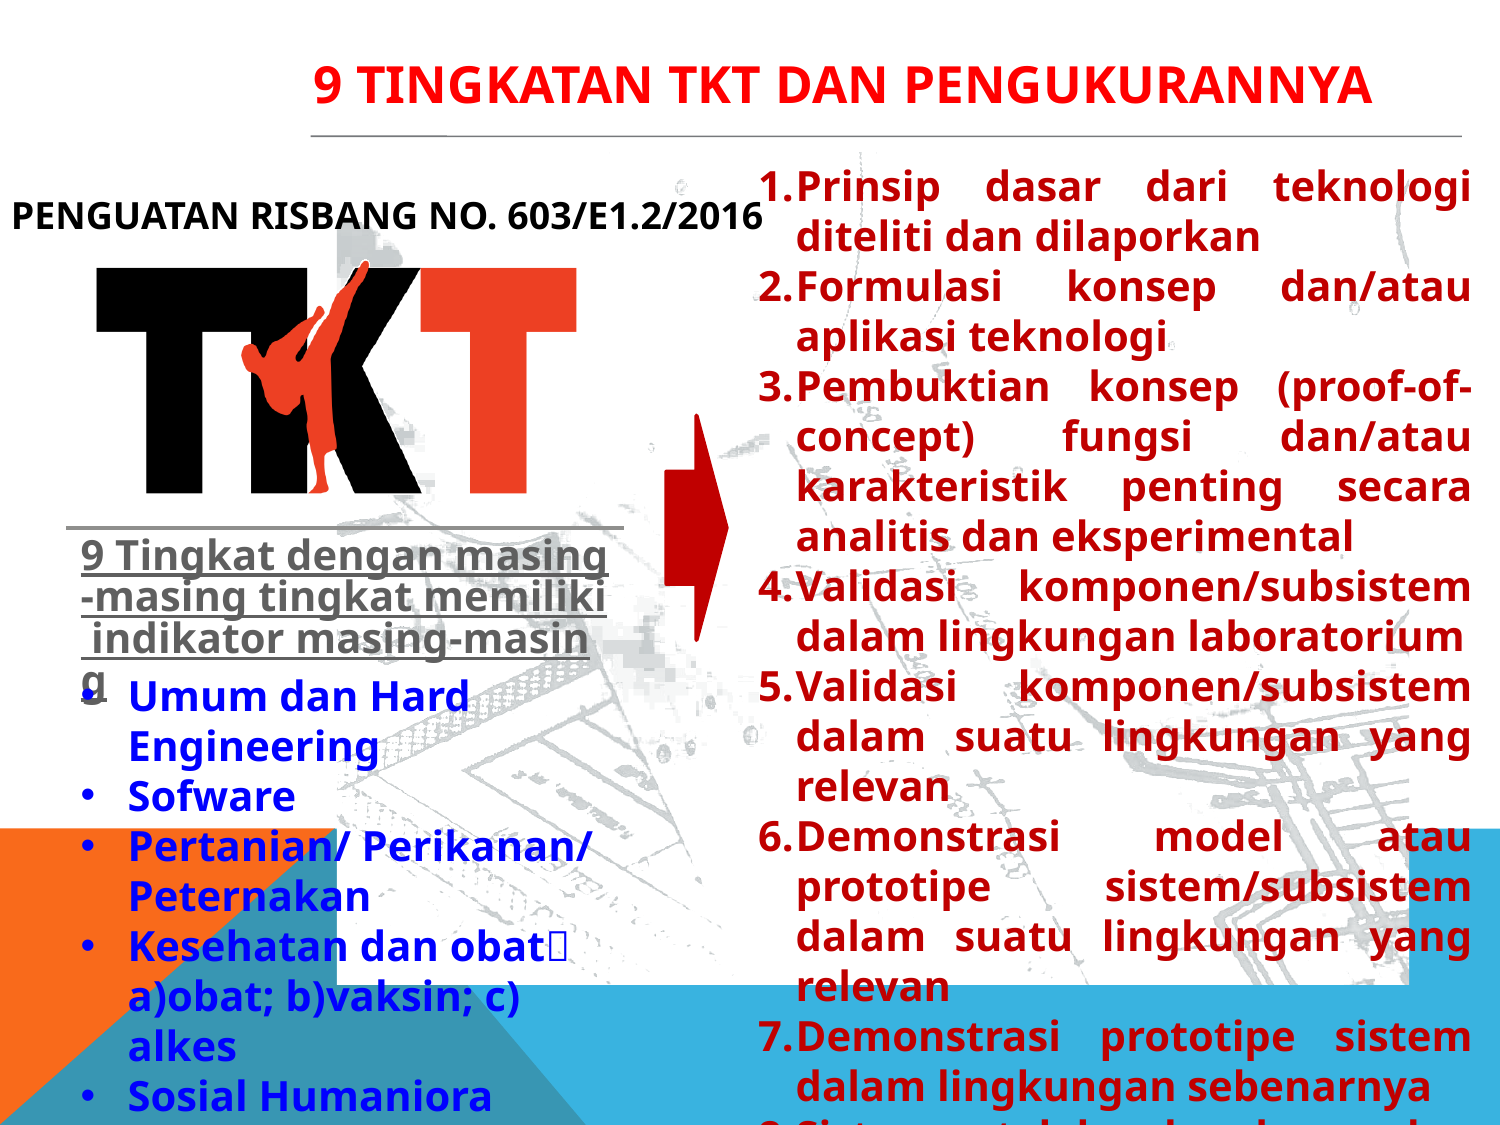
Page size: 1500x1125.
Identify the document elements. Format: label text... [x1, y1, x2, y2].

text_box 9 Tingkat dengan masing-masing tingkat memiliki indikator masing-masing [65, 535, 331, 593]
text_box Prinsip dasar dari teknologi diteliti dan dilaporkan Formulasi konsep dan/atau aplikasi teknologi Pembuktian konsep (proof-of-concept) fungsi dan/atau karakteristik penting secara analitis dan eksperimental Validasi komponen/subsistem dalam lingkungan laboratorium Validasi komponen/subsistem dalam suatu lingkungan yang relevan Demonstrasi model atau prototipe sistem/subsistem dalam suatu lingkungan yang relevan Demonstrasi prototipe sistem dalam lingkungan sebenarnya Sistem telah lengkap dan handal melalui pengujian dan demonstrasi dalam lingkungan sebenarnya Sistem benar-benar teruji/terbukti melalui keberhasilan pengoperasian [743, 152, 1488, 1125]
picture [68, 152, 1410, 985]
text_box 9 TINGKATAN TKT DAN PENGUKURANNYA [294, 14, 1392, 153]
text_box Umum dan Hard Engineering Sofware Pertanian/ Perikanan/ Peternakan Kesehatan dan obat a)obat; b)vaksin; c) alkes Sosial Humaniora Seni [65, 662, 625, 1125]
text_box PERDIRJEN PENGUATAN RISBANG NO. 603/E1.2/2016 [0, 184, 331, 245]
